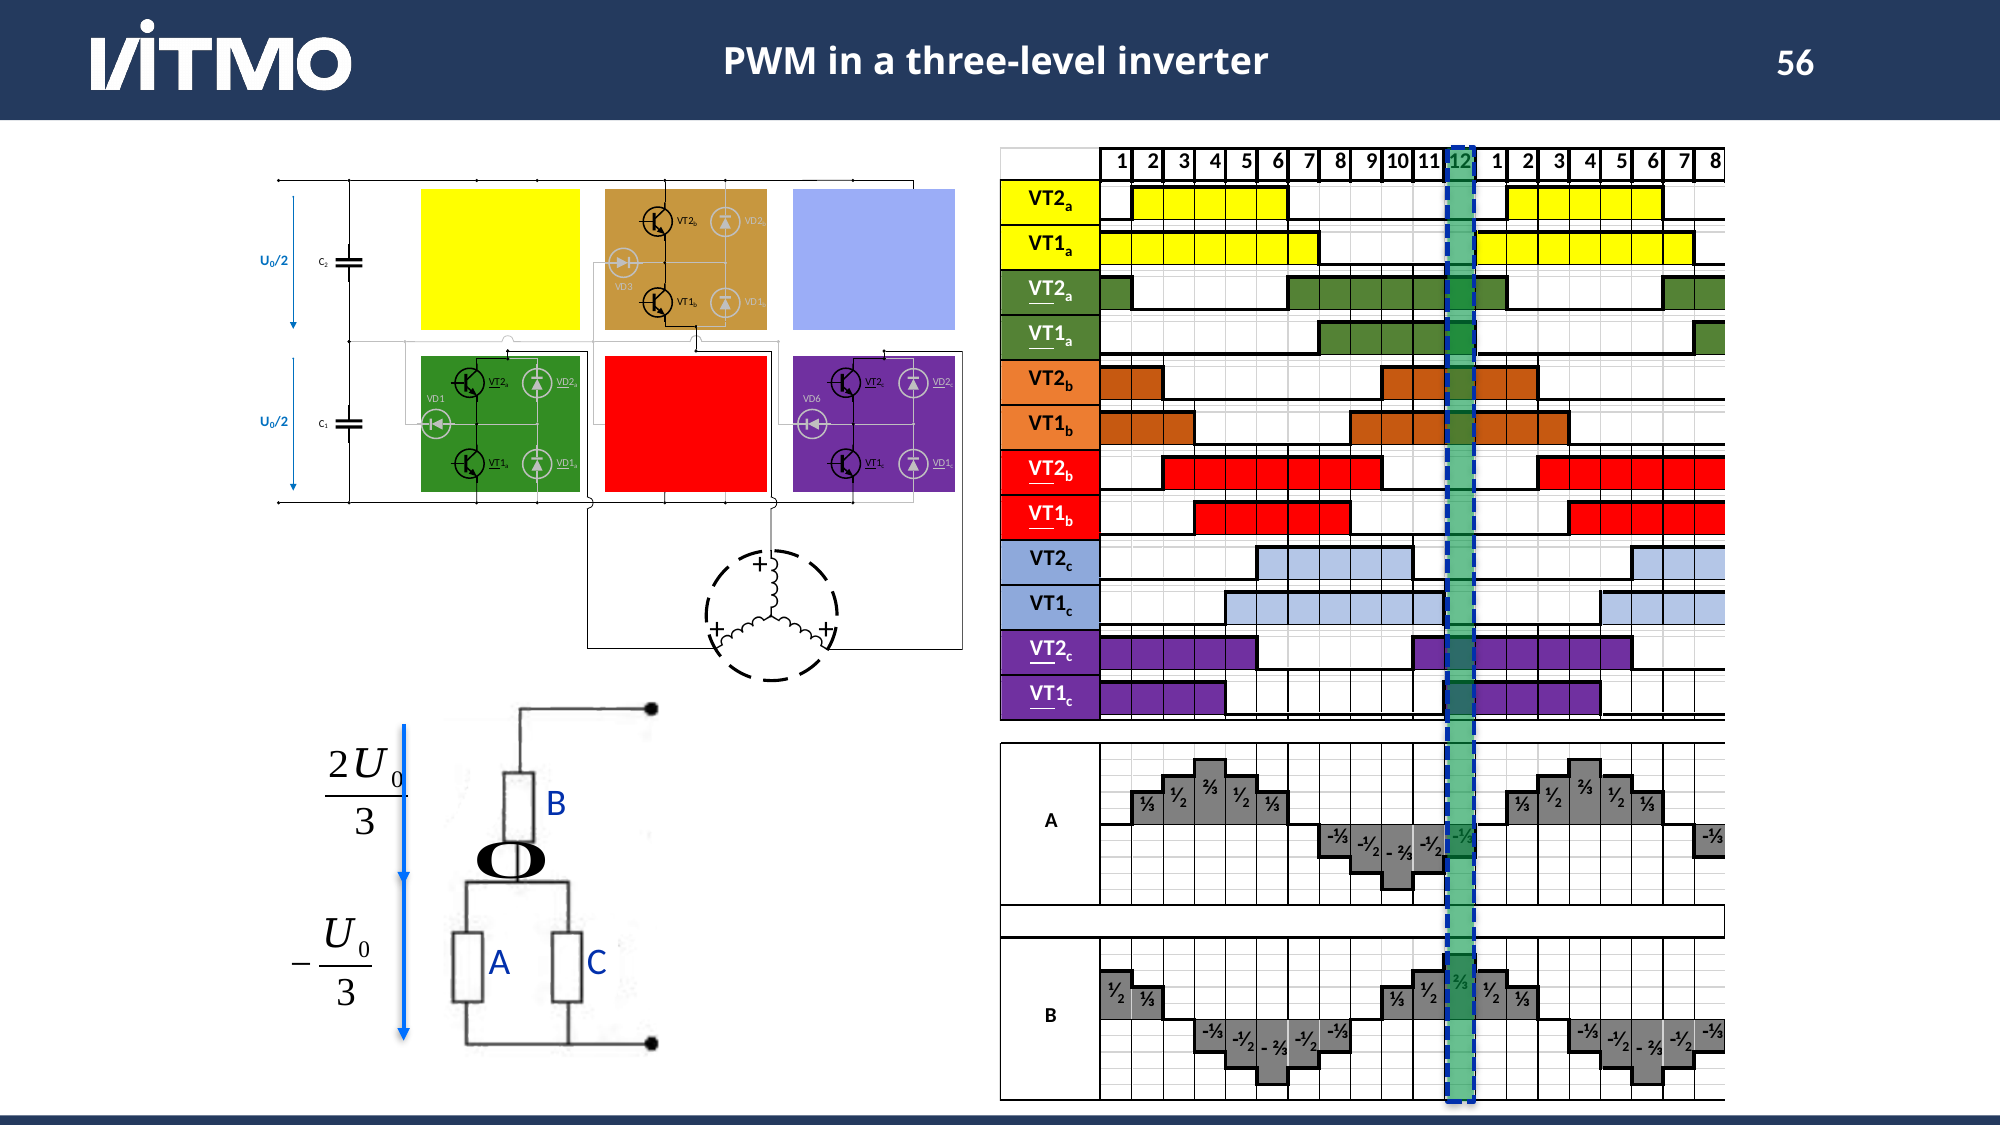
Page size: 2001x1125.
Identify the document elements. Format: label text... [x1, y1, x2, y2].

title PWM in a three-level inverter [410, 0, 1592, 120]
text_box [999, 742, 1727, 1102]
picture [251, 177, 963, 684]
picture [78, 0, 364, 111]
text_box [1447, 729, 1475, 741]
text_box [287, 673, 677, 1063]
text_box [999, 147, 1727, 722]
